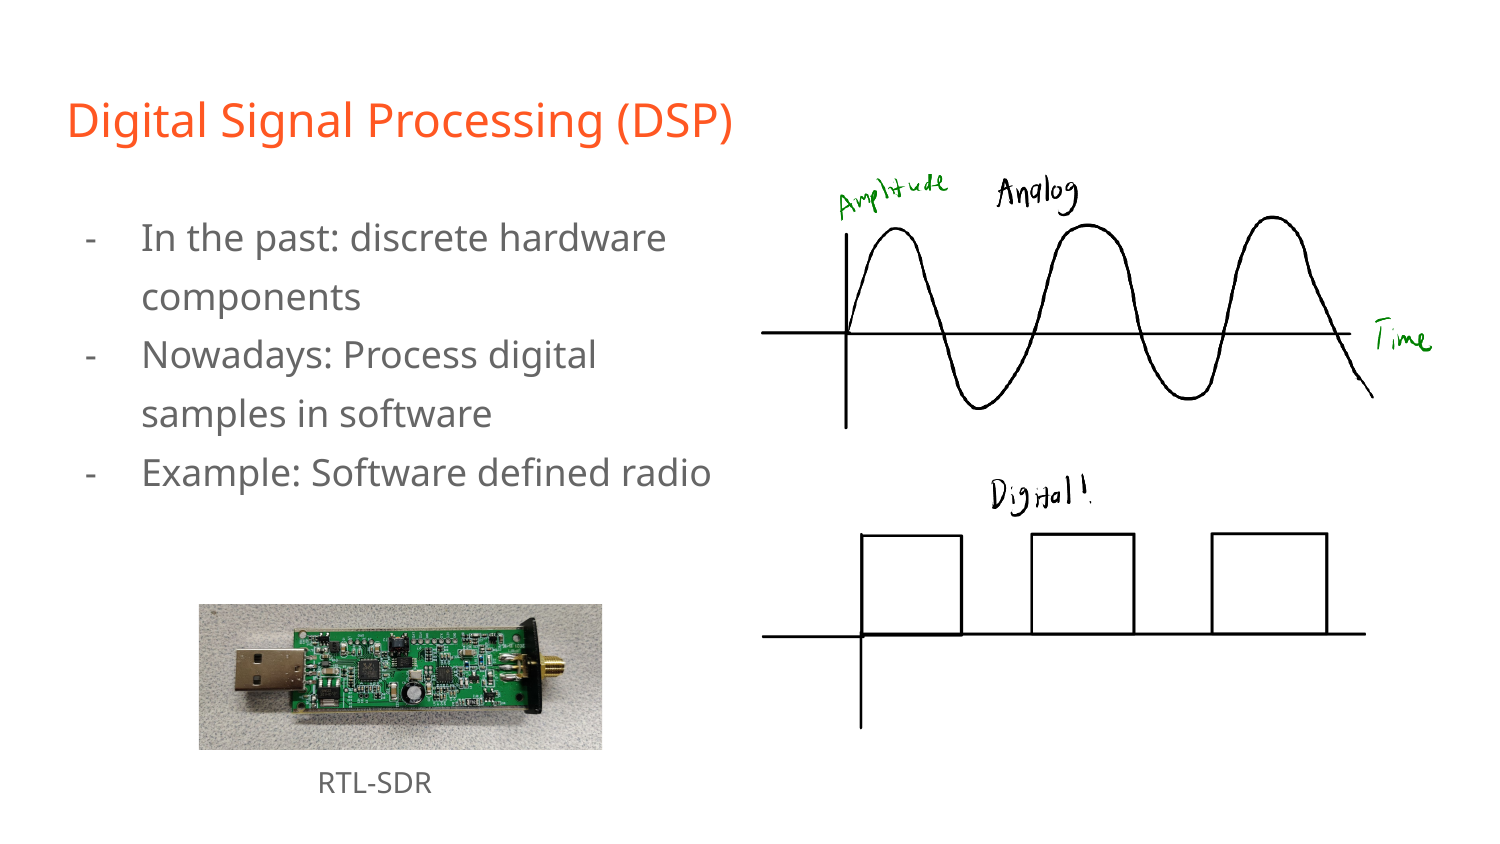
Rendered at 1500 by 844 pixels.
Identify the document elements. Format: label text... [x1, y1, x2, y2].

list In the past: discrete hardware components Nowadays: Process digital samples in software Example: Software defined radio [51, 189, 745, 750]
title Digital Signal Processing (DSP) [51, 72, 1449, 167]
text_box RTL-SDR [302, 757, 470, 784]
picture [198, 603, 603, 750]
picture [749, 174, 1443, 748]
